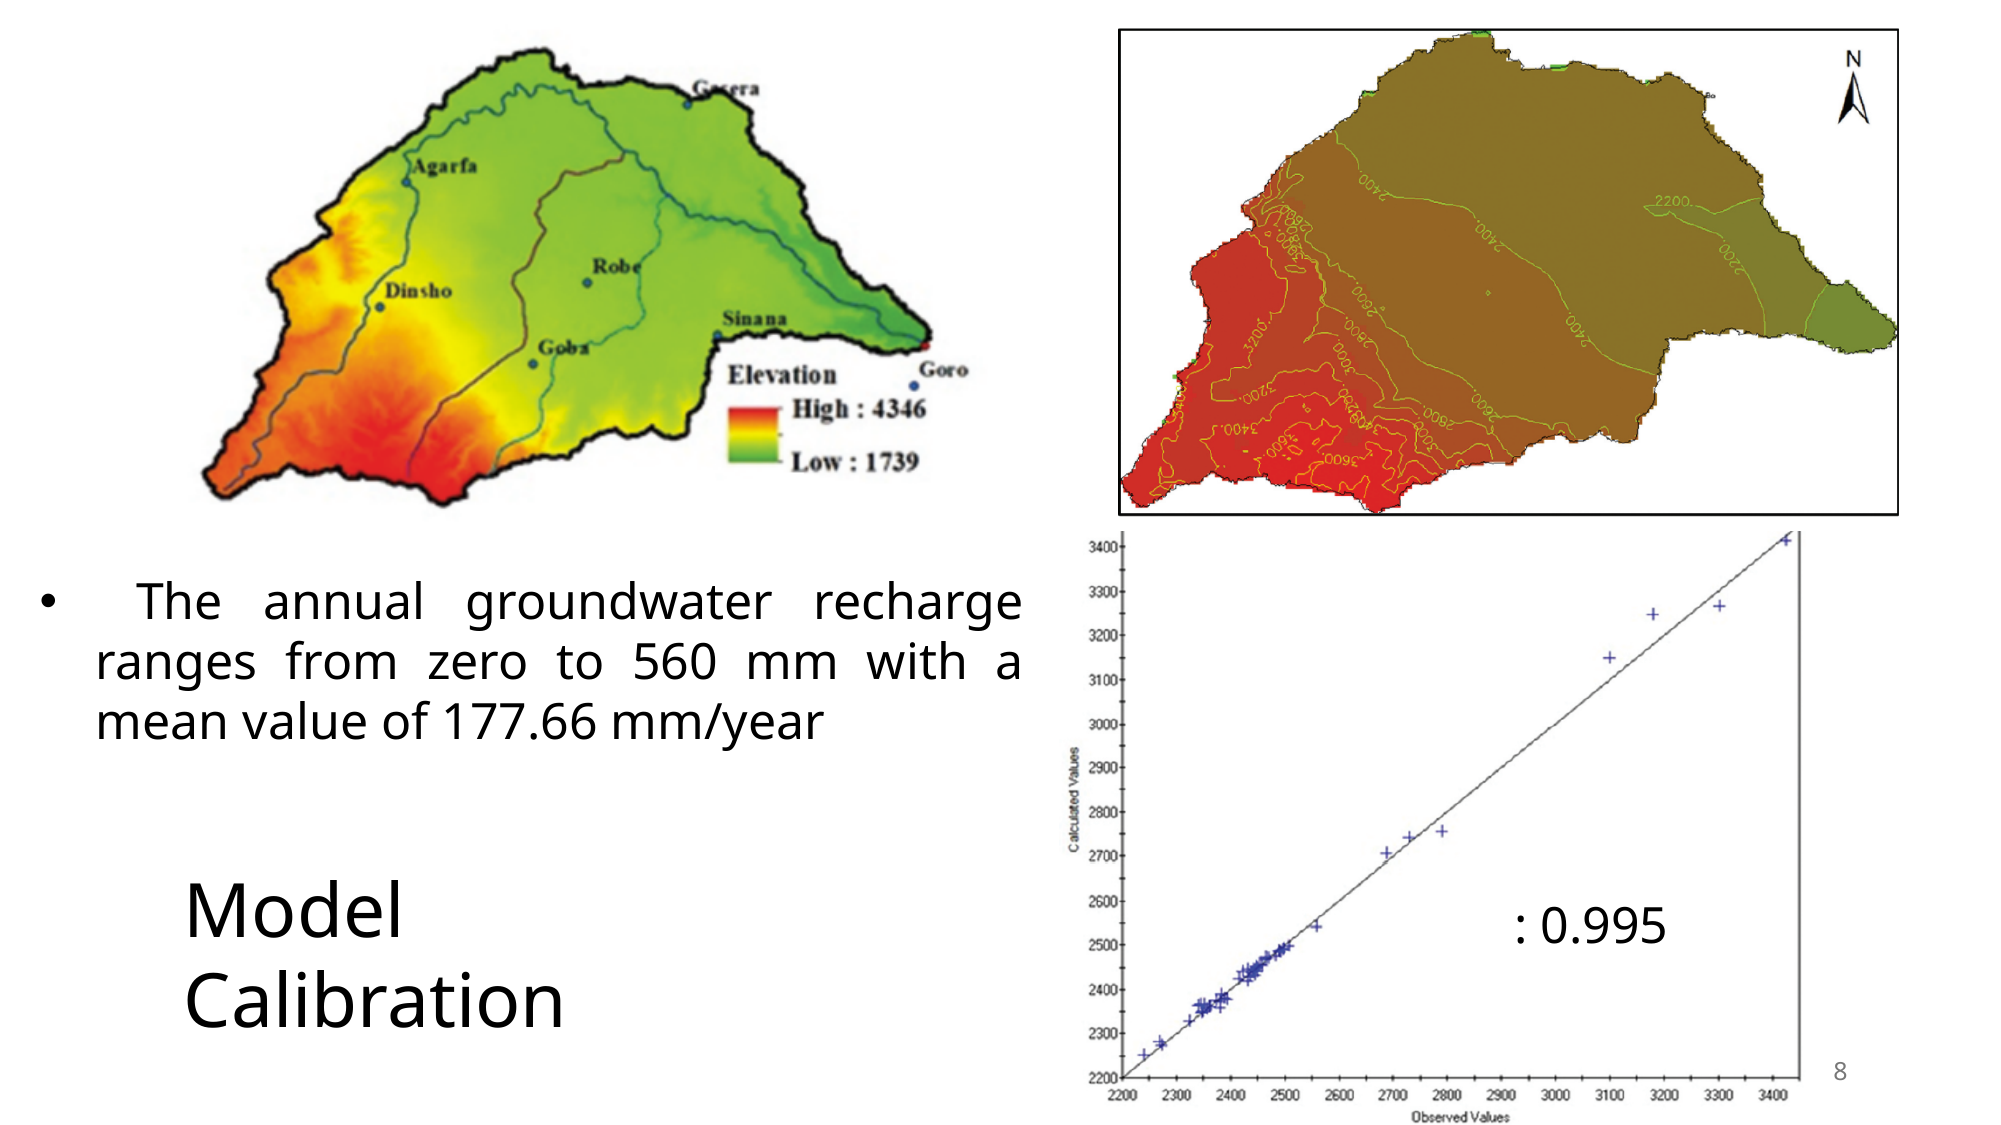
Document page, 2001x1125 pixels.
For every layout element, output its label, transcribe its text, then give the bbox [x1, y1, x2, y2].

text_box Model Calibration [169, 855, 789, 1051]
slide_number 8 [1832, 1042, 1863, 1103]
picture [168, 21, 995, 559]
picture [1055, 21, 1927, 1125]
text_box The annual groundwater recharge ranges from zero to 560 mm with a mean value of 177.66 mm/year [24, 562, 1040, 758]
